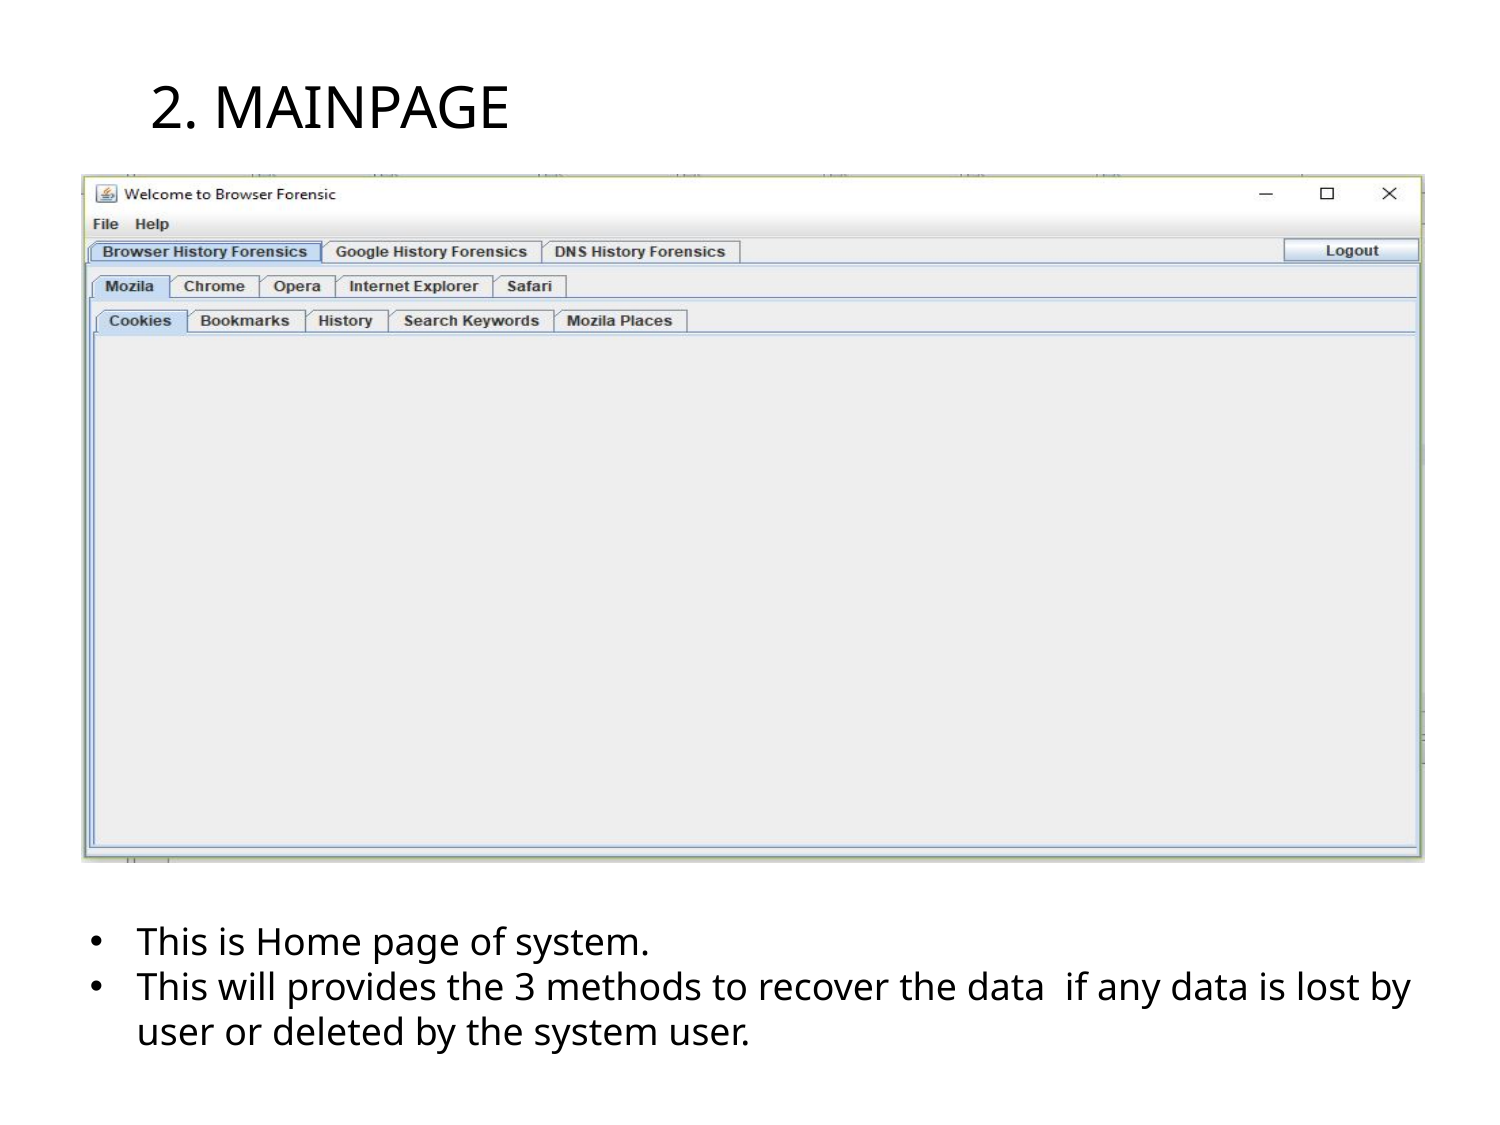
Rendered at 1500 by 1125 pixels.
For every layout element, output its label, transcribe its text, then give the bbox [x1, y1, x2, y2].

title 2. Mainpage [135, 60, 1369, 150]
text_box This is Home page of system. This will provides the 3 methods to recover the data if any data is lost by user or deleted by the system user. [75, 910, 1450, 1061]
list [80, 174, 1426, 863]
